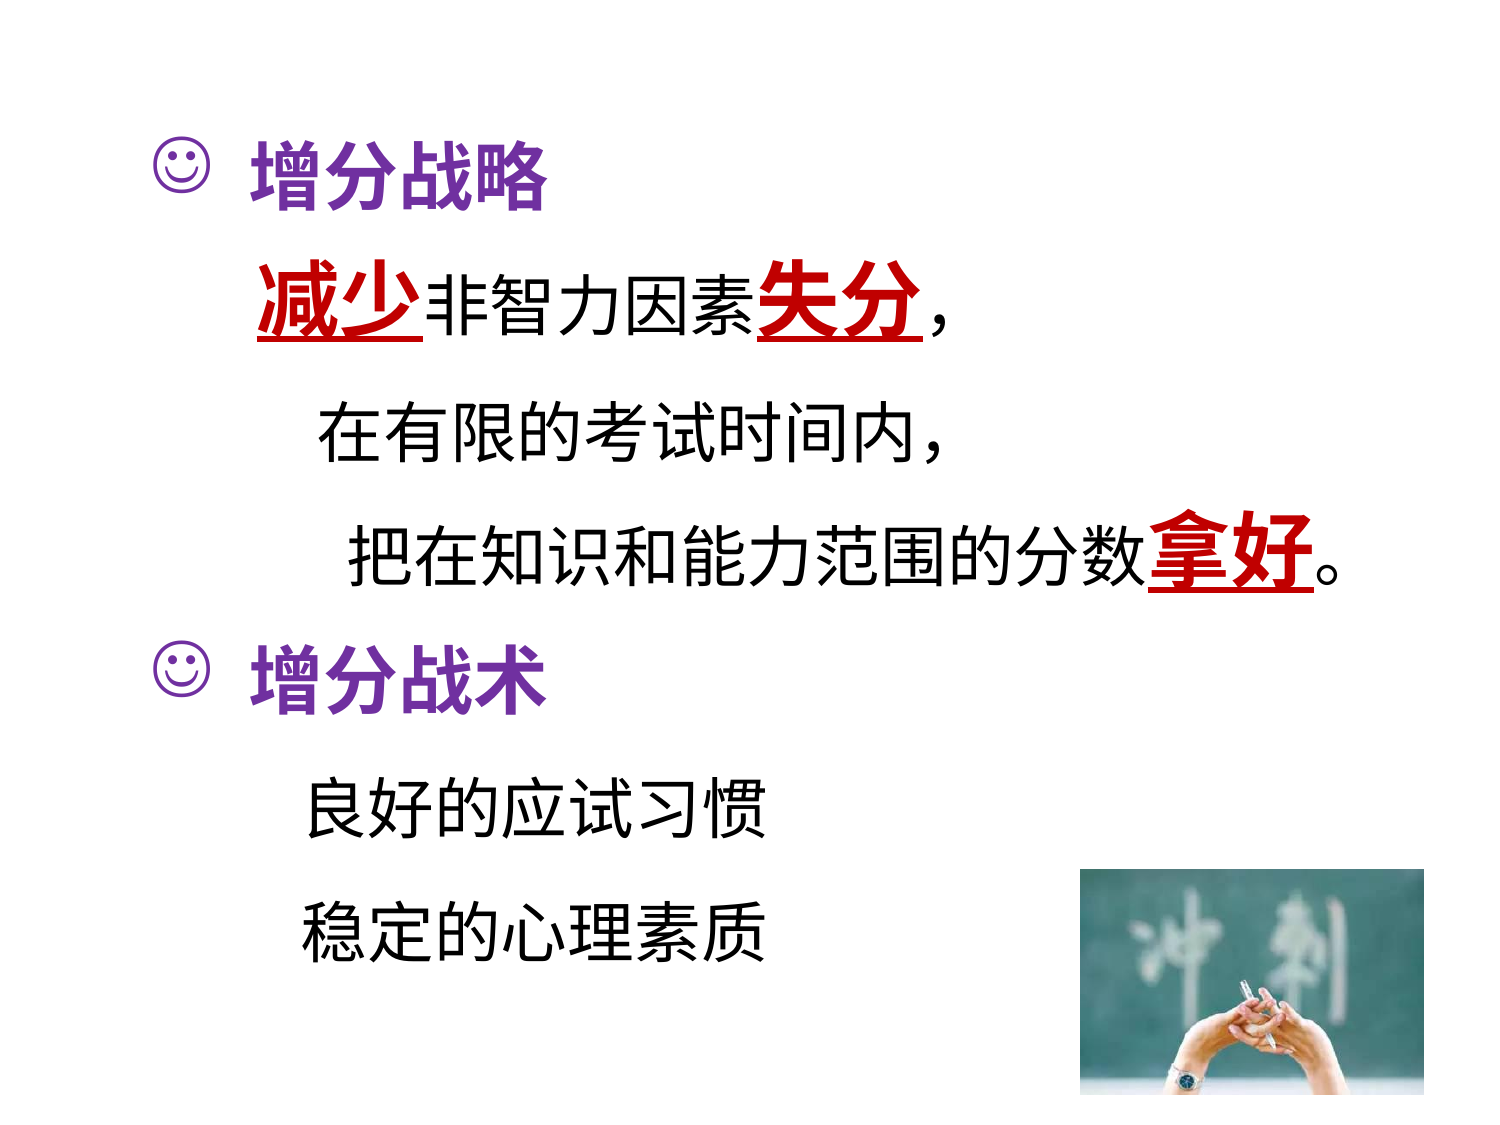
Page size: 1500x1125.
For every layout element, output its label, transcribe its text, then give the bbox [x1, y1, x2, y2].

picture [1080, 869, 1425, 1095]
list 增分战略 减少非智力因素失分， 在有限的考试时间内， 把在知识和能力范围的分数拿好。 增分战术 良好的应试习惯 稳定的心理素质 [135, 101, 1486, 1012]
